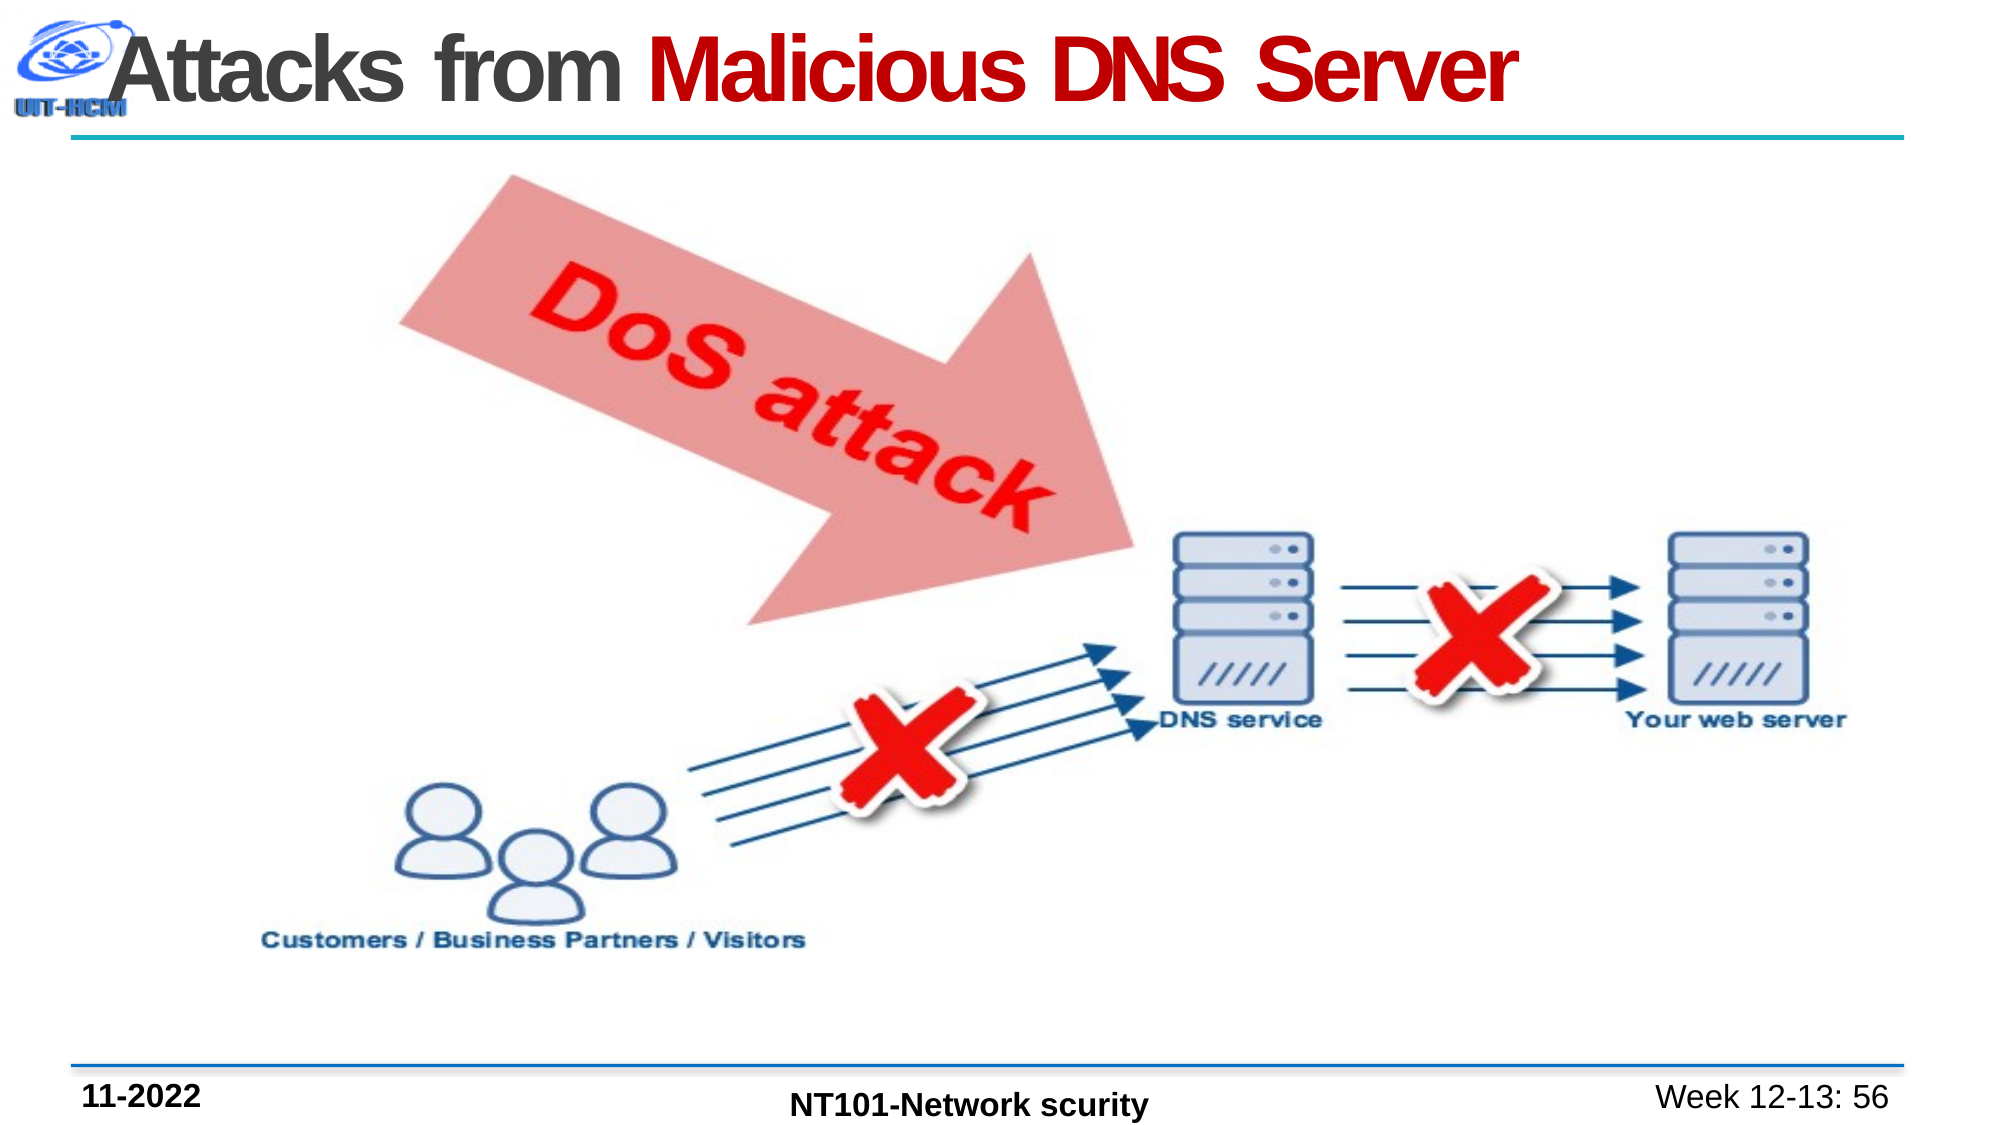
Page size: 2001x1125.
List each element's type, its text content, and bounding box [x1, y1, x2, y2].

text_box [261, 174, 1850, 950]
picture [0, 8, 150, 127]
text_box Attacks from Malicious DNS Server [102, 5, 1889, 121]
